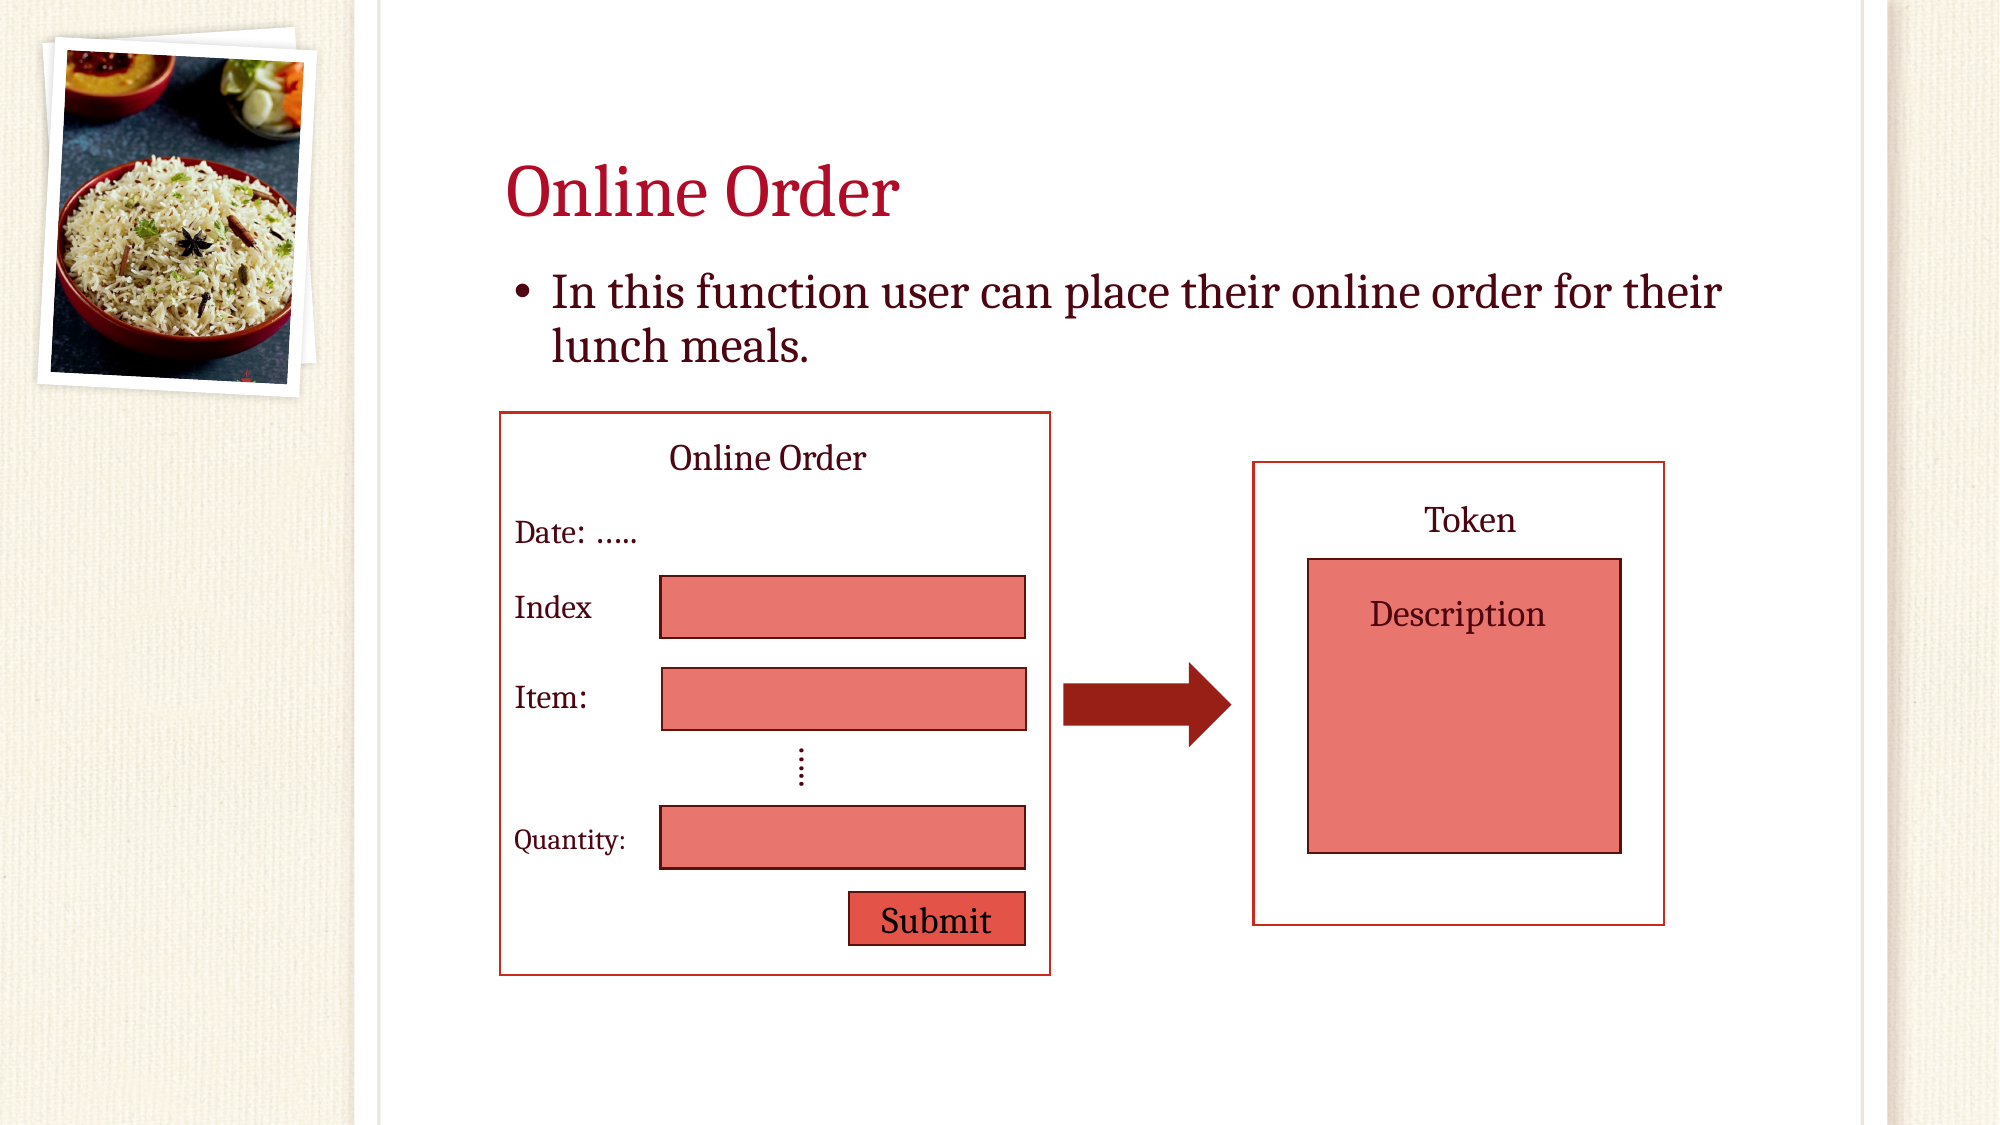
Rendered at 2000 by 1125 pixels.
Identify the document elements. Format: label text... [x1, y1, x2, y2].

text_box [499, 412, 1665, 975]
picture [1888, 0, 2000, 1125]
picture [0, 0, 354, 1125]
list In this function user can place their online order for their lunch meals. [491, 258, 1750, 1002]
title Online Order [491, 52, 1750, 240]
